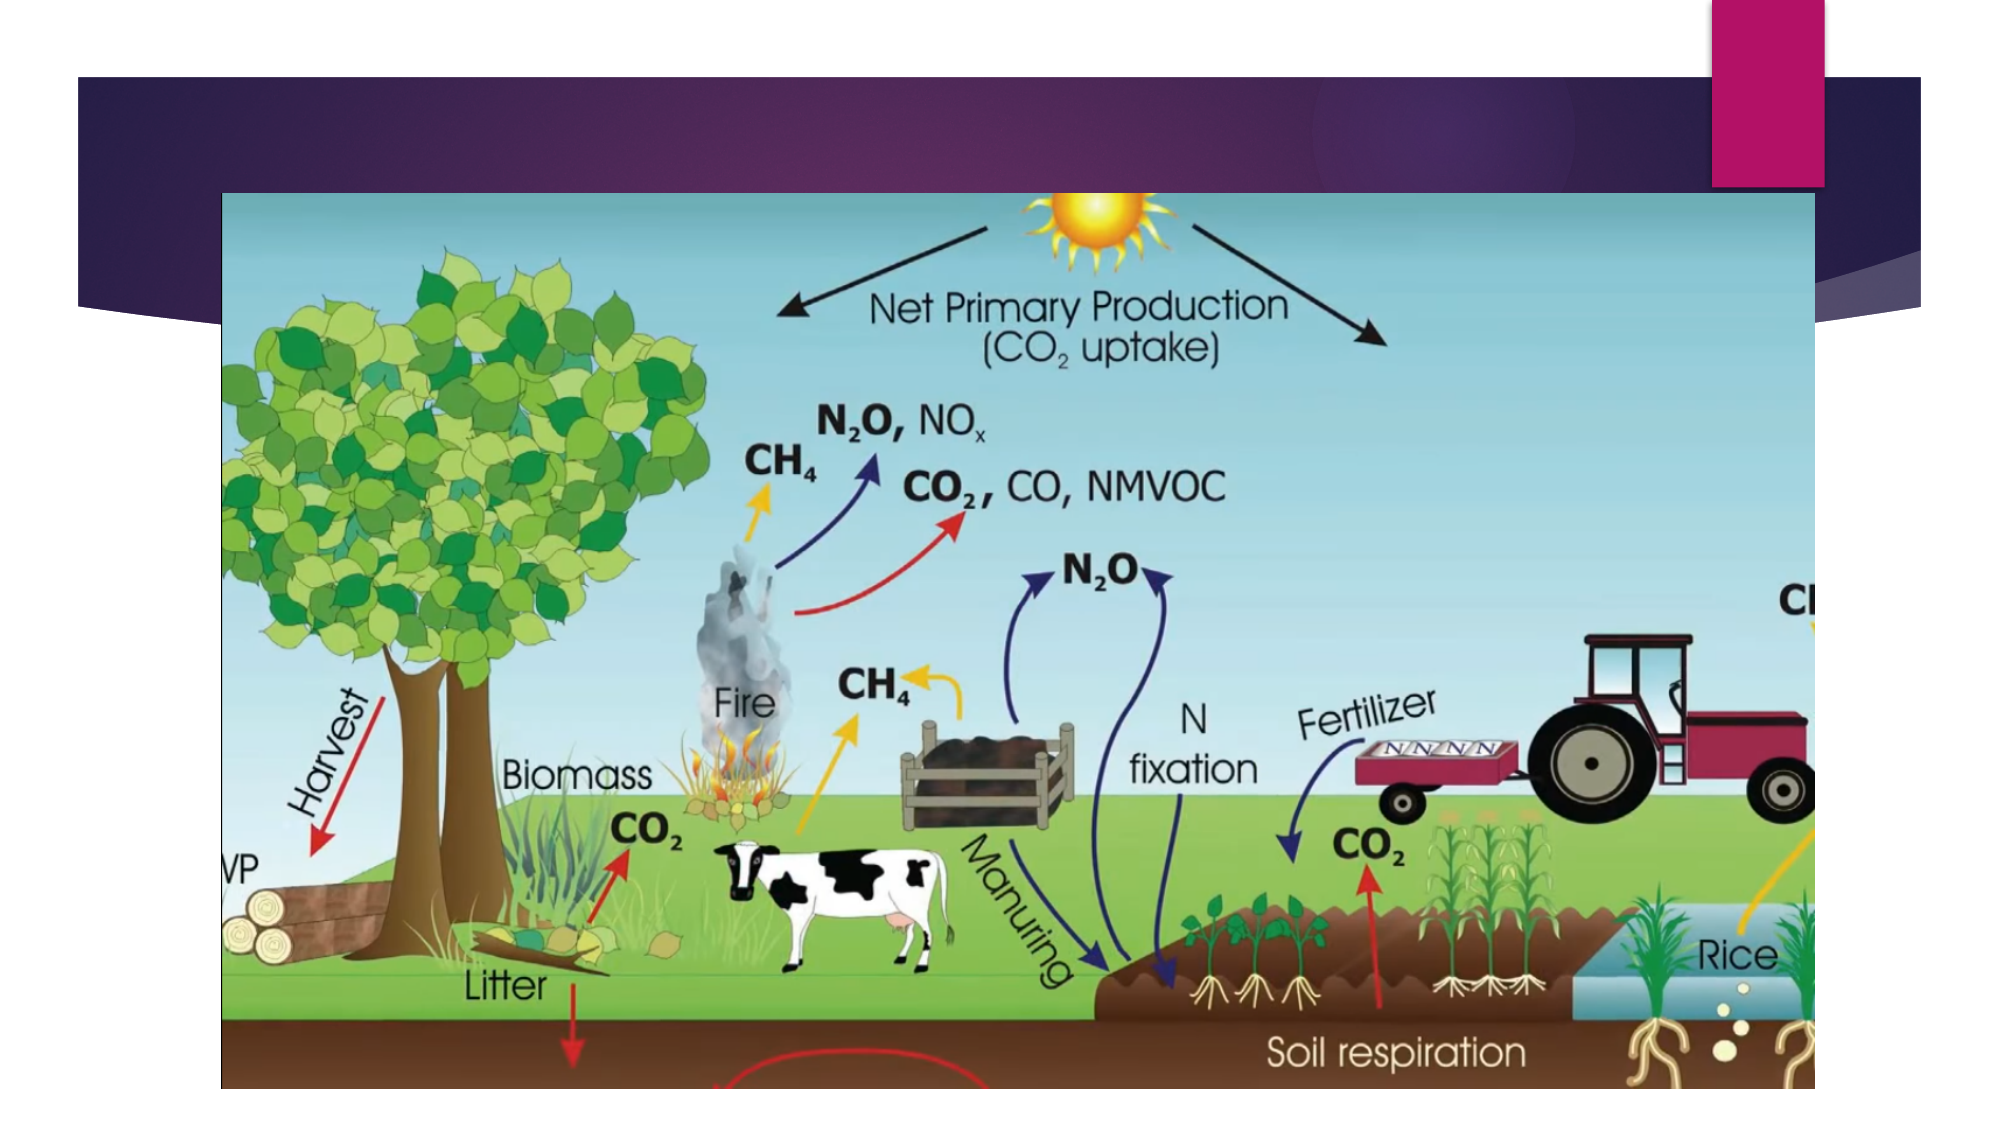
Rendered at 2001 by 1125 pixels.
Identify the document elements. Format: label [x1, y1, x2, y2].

picture [221, 192, 1815, 1090]
